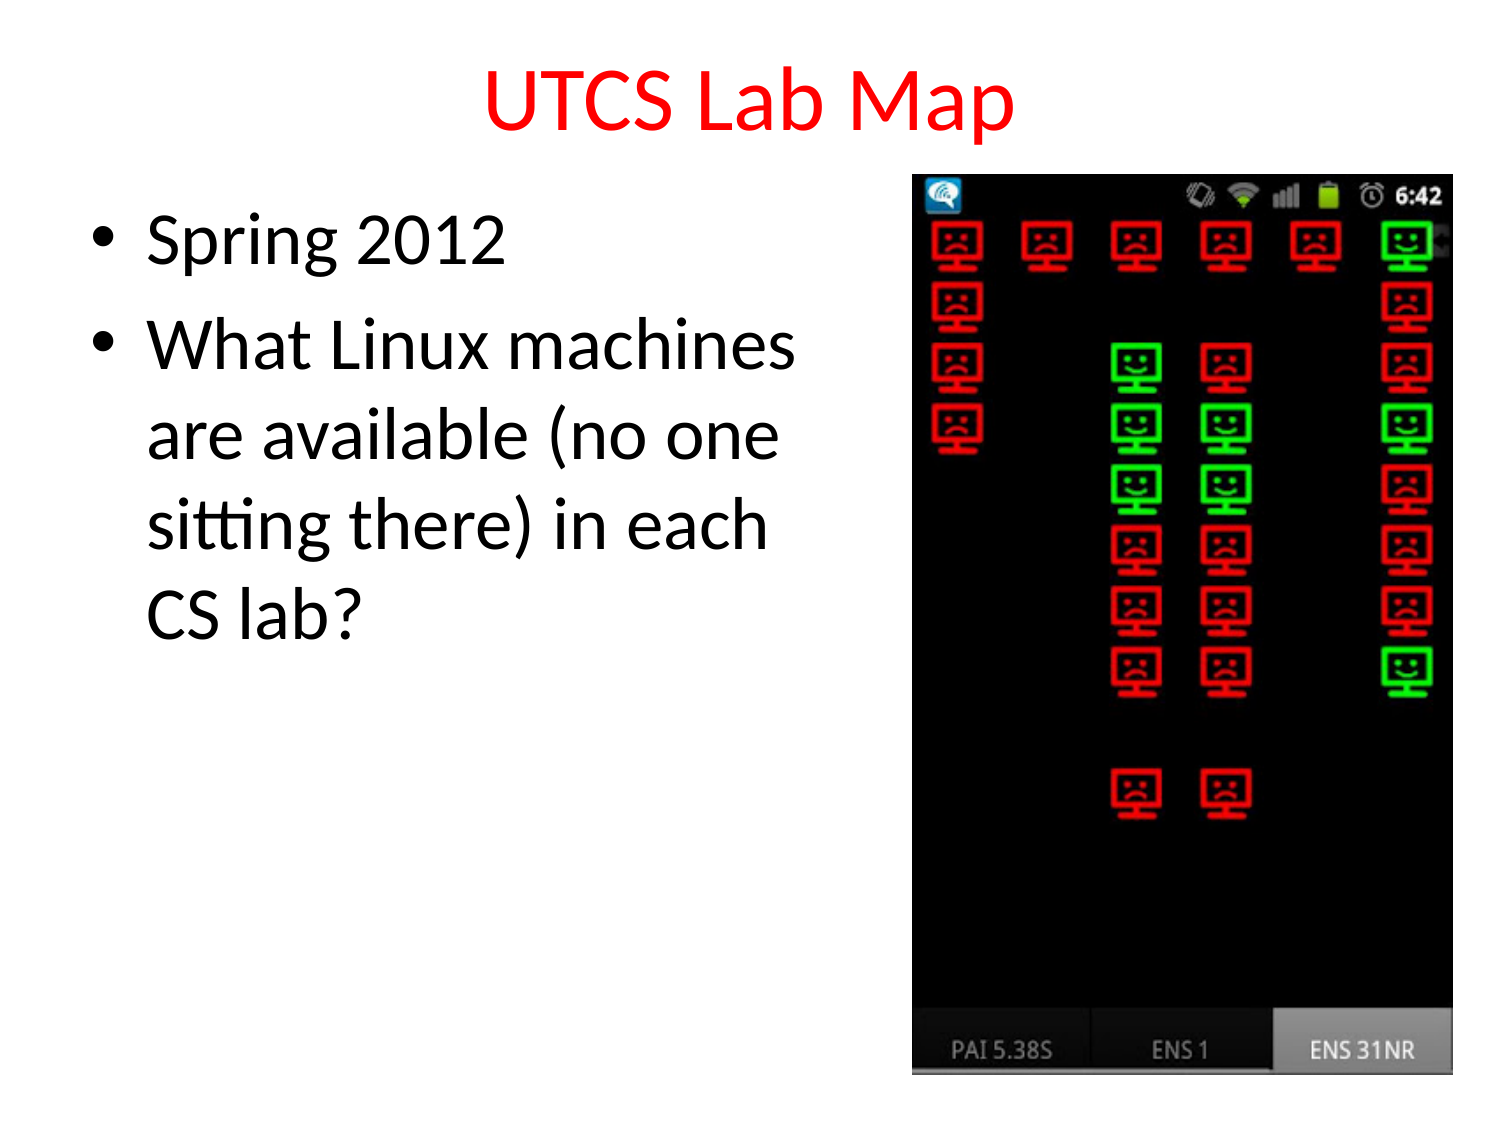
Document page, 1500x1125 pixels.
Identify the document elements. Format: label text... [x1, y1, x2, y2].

title UTCS Lab Map [75, 0, 1425, 188]
picture [912, 174, 1453, 1076]
list Spring 2012 What Linux machines are available (no one sitting there) in each CS lab? [75, 182, 838, 1038]
